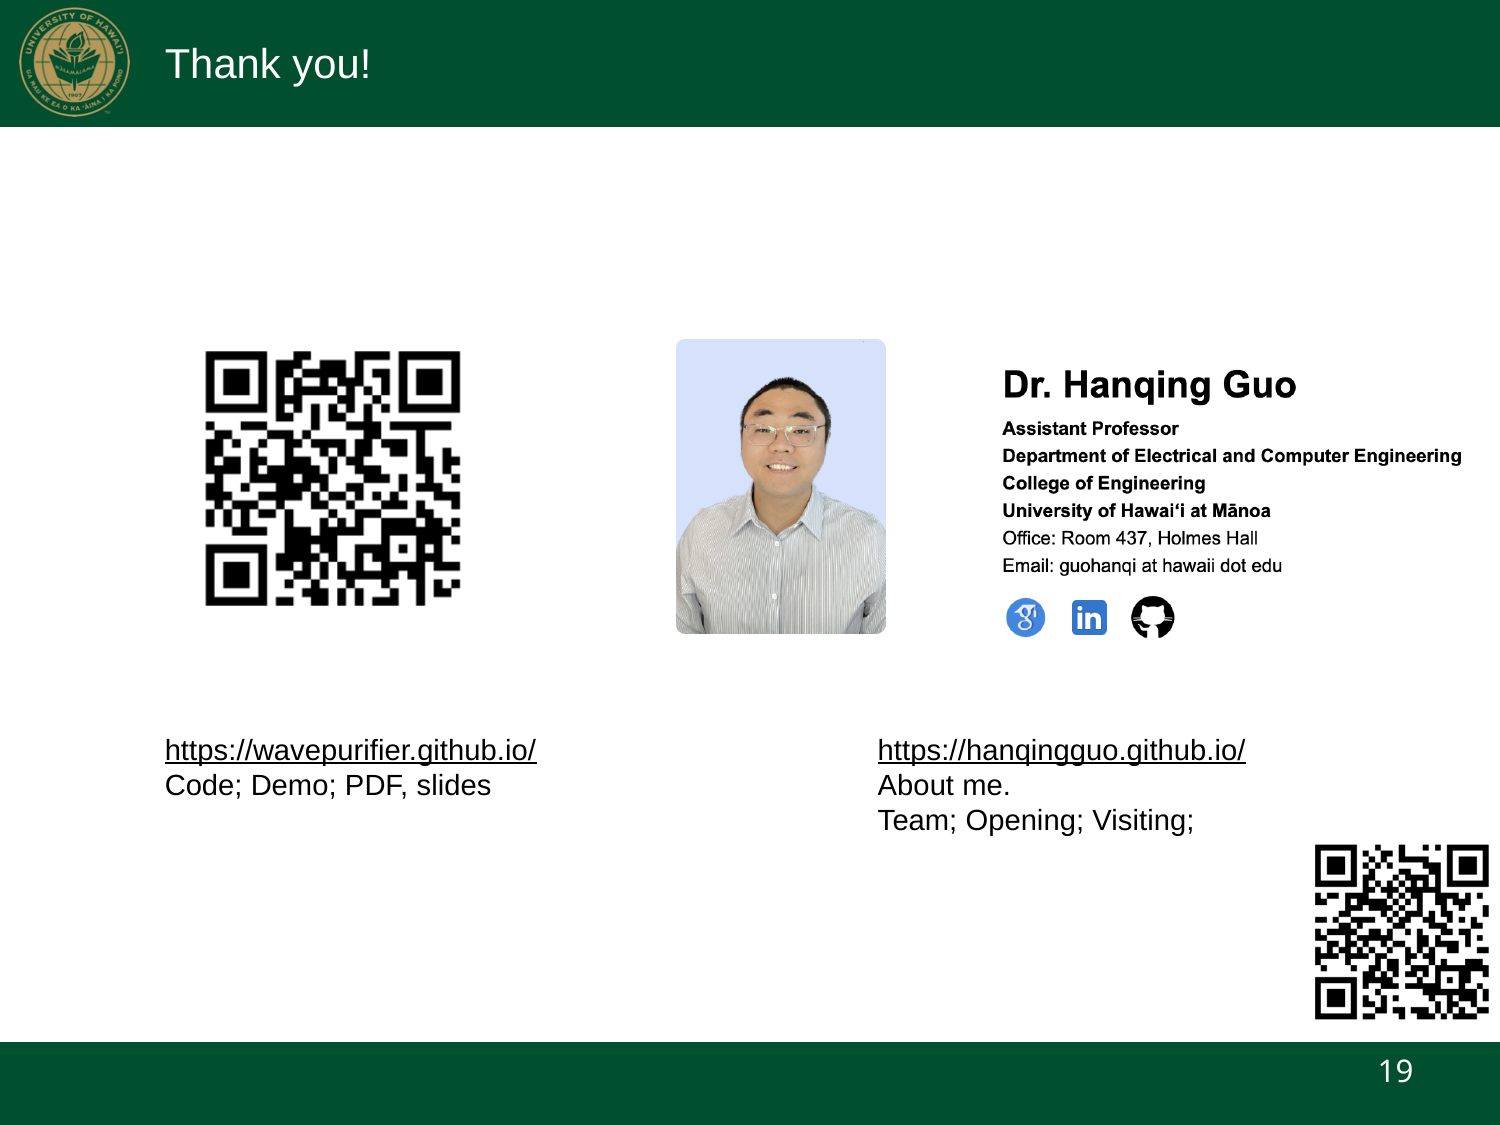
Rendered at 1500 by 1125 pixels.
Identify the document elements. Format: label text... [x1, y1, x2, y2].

slide_number 19 [1074, 1042, 1425, 1103]
picture [19, 7, 130, 117]
picture [192, 326, 477, 629]
picture [1303, 834, 1500, 1032]
text_box Thank you! [150, 29, 1375, 145]
text_box https://hanqingguo.github.io/ About me. Team; Opening; Visiting; [862, 724, 1294, 844]
text_box https://wavepurifier.github.io/ Code; Demo; PDF, slides [150, 724, 581, 809]
picture [665, 326, 1492, 654]
